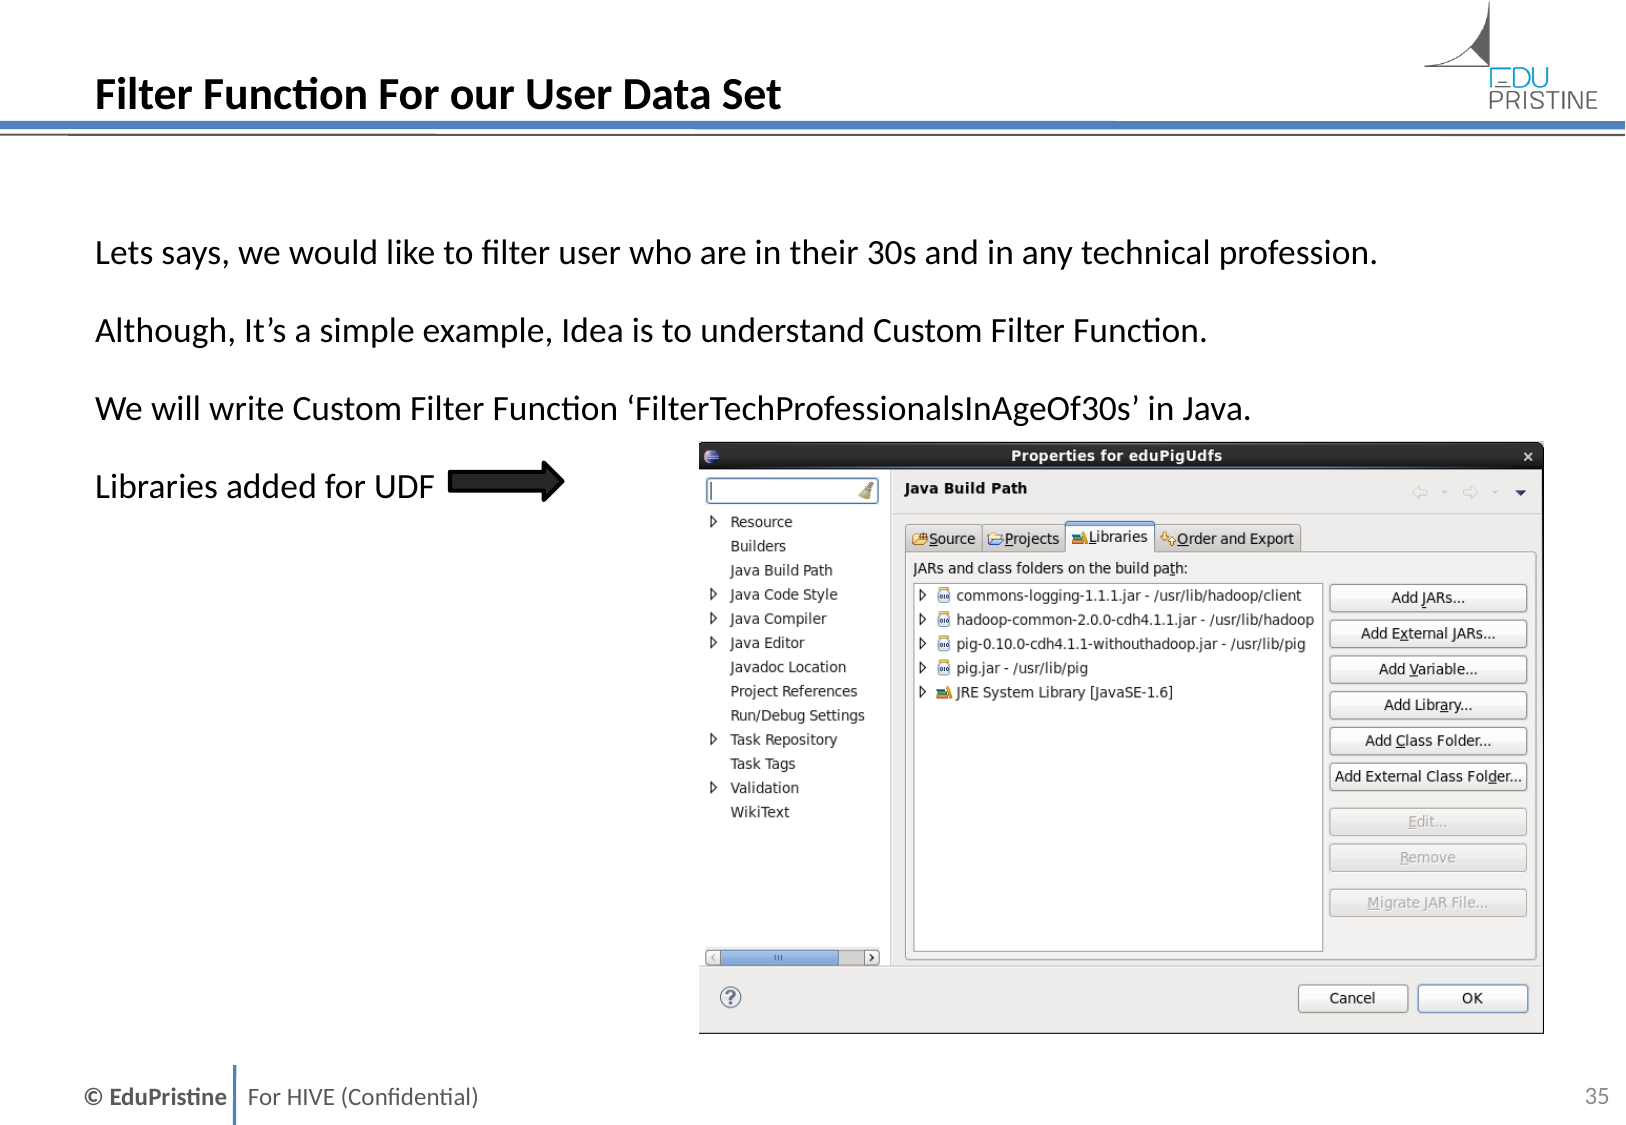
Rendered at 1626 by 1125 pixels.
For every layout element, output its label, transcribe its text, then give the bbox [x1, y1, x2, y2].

text_box [447, 460, 565, 502]
picture [699, 441, 1544, 1036]
slide_number 35 [1543, 1065, 1625, 1125]
title Filter Function For our User Data Set [87, 10, 1416, 126]
picture [1424, 1, 1597, 109]
list Lets says, we would like to filter user who are in their 30s and in any technical profession. Although, It’s a simple example, Idea is to understand Custom Filter Function. We will write Custom Filter Function ‘FilterTechProfessionalsInAgeOf30s’ in Java. Libraries added for UDF [87, 179, 1546, 1007]
